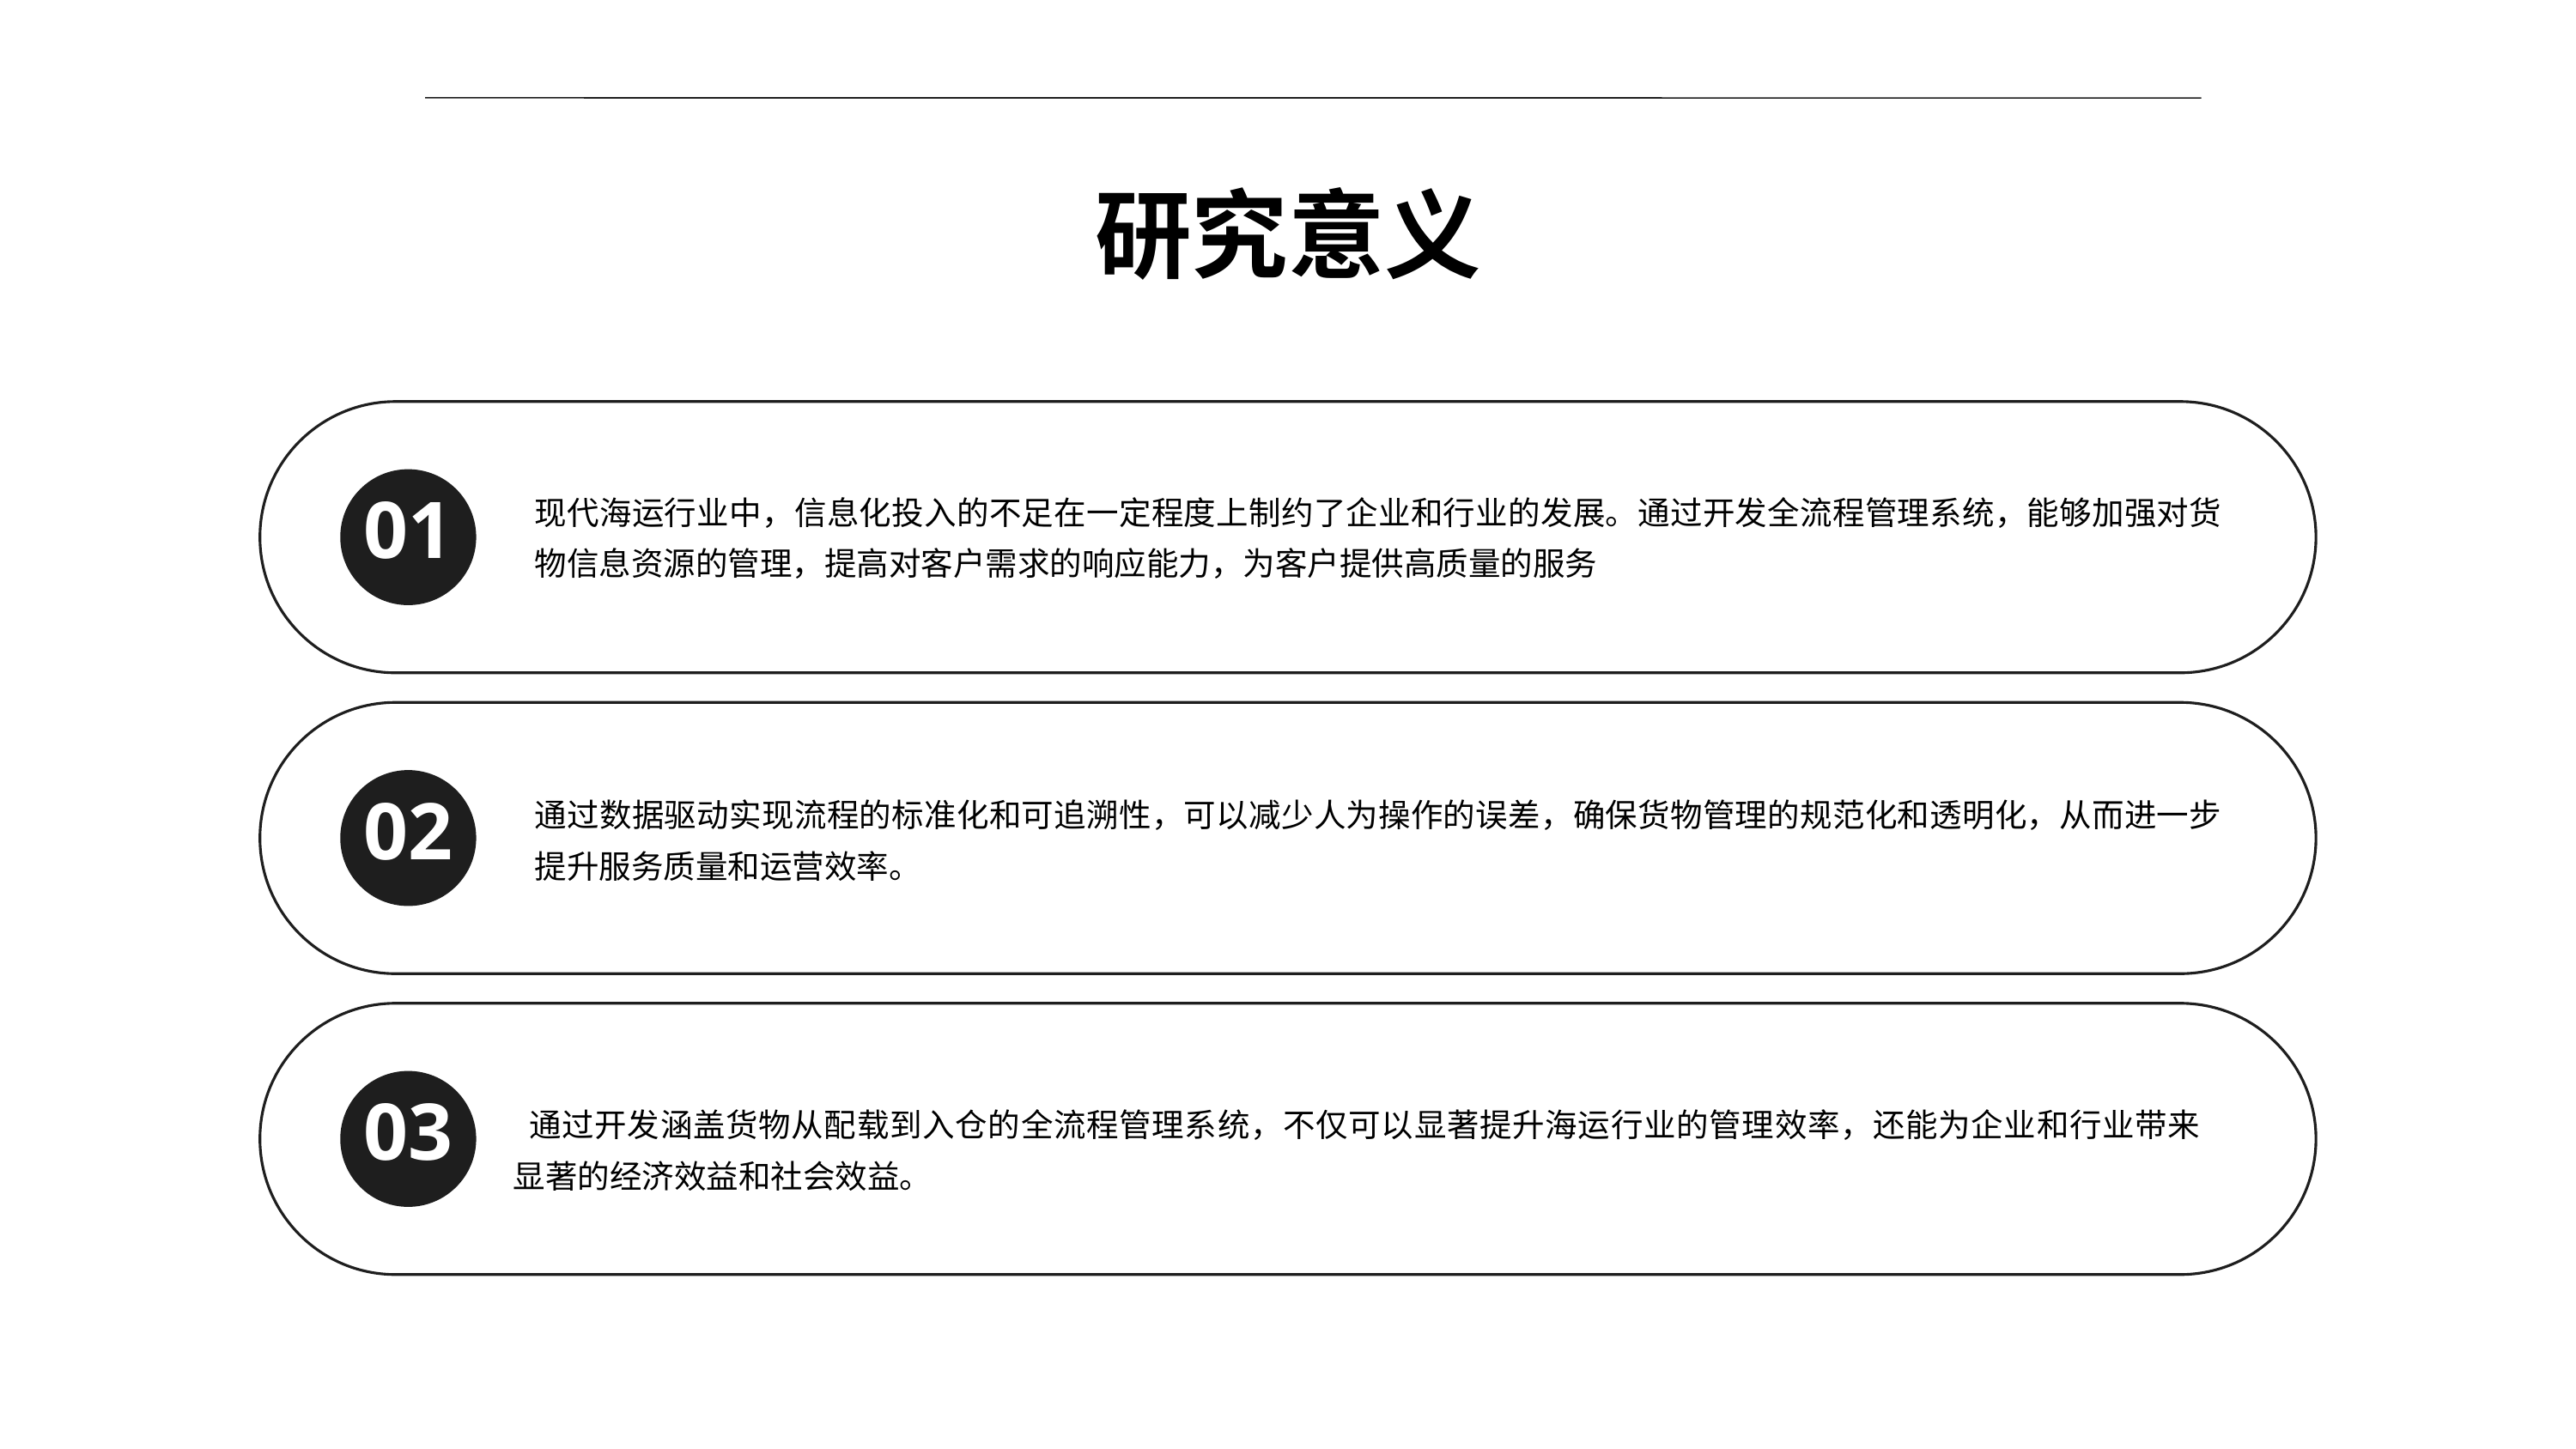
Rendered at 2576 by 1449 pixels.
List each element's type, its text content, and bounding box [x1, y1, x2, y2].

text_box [339, 769, 477, 906]
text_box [259, 401, 2317, 673]
text_box 研究意义 [847, 180, 1729, 400]
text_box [339, 1070, 477, 1208]
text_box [259, 1003, 2317, 1275]
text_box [339, 469, 477, 606]
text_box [259, 702, 2317, 974]
